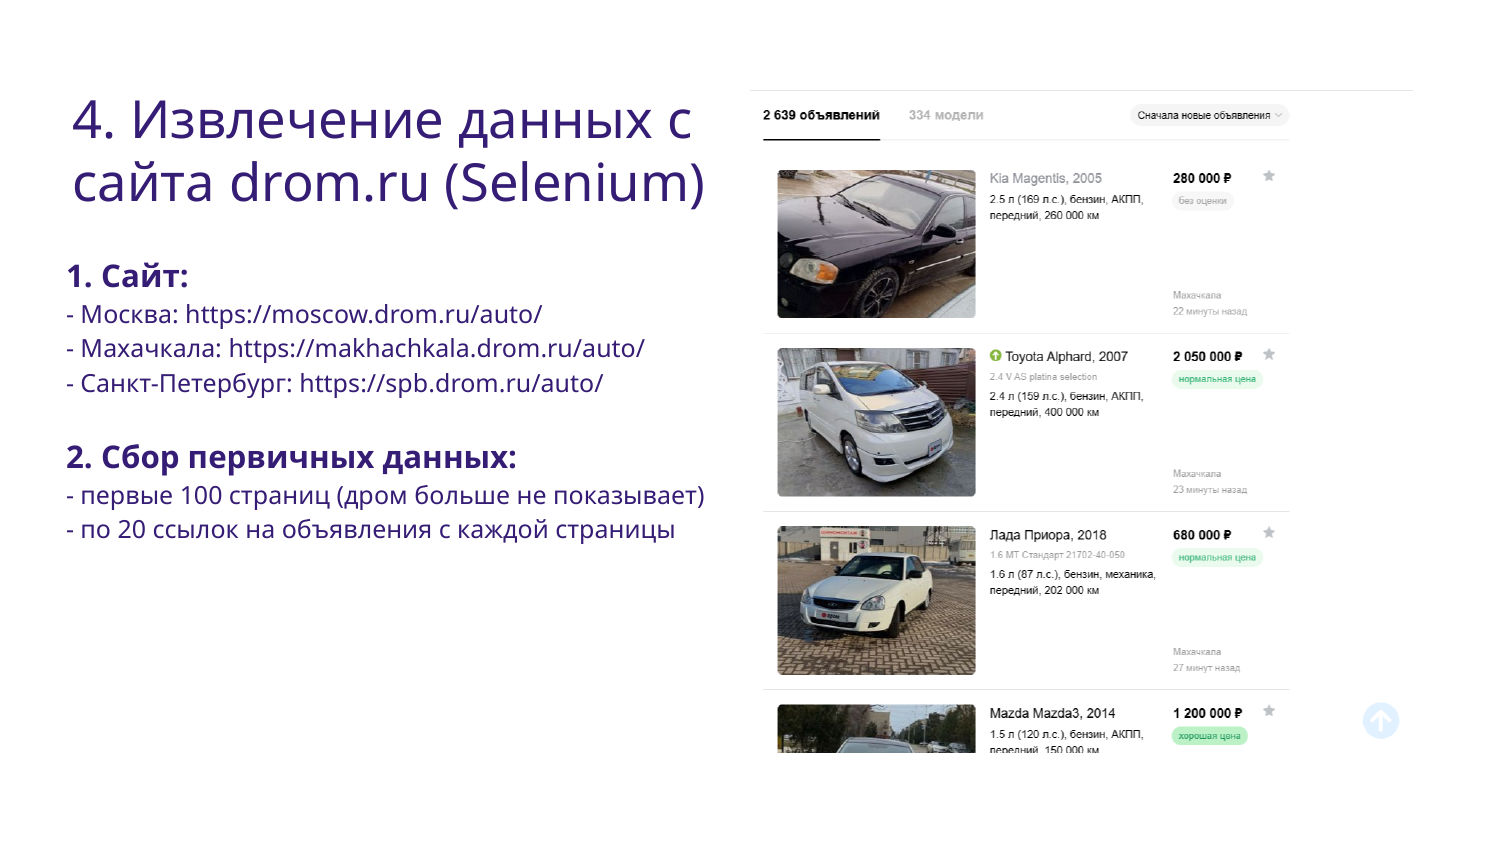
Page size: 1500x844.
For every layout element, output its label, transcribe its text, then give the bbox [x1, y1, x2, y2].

picture [749, 90, 1414, 754]
title 4. Извлечение данных с сайта drom.ru (Selenium) [57, 70, 769, 167]
list 1. Сайт: - Москва: https://moscow.drom.ru/auto/ - Махачкала: https://makhachkala.drom.ru/auto/ - Санкт-Петербург: https://spb.drom.ru/auto/ 2. Сбор первичных данных: - первые 100 страниц (дром больше не показывает) - по 20 ссылок на объявления с каждой страницы [51, 236, 744, 750]
